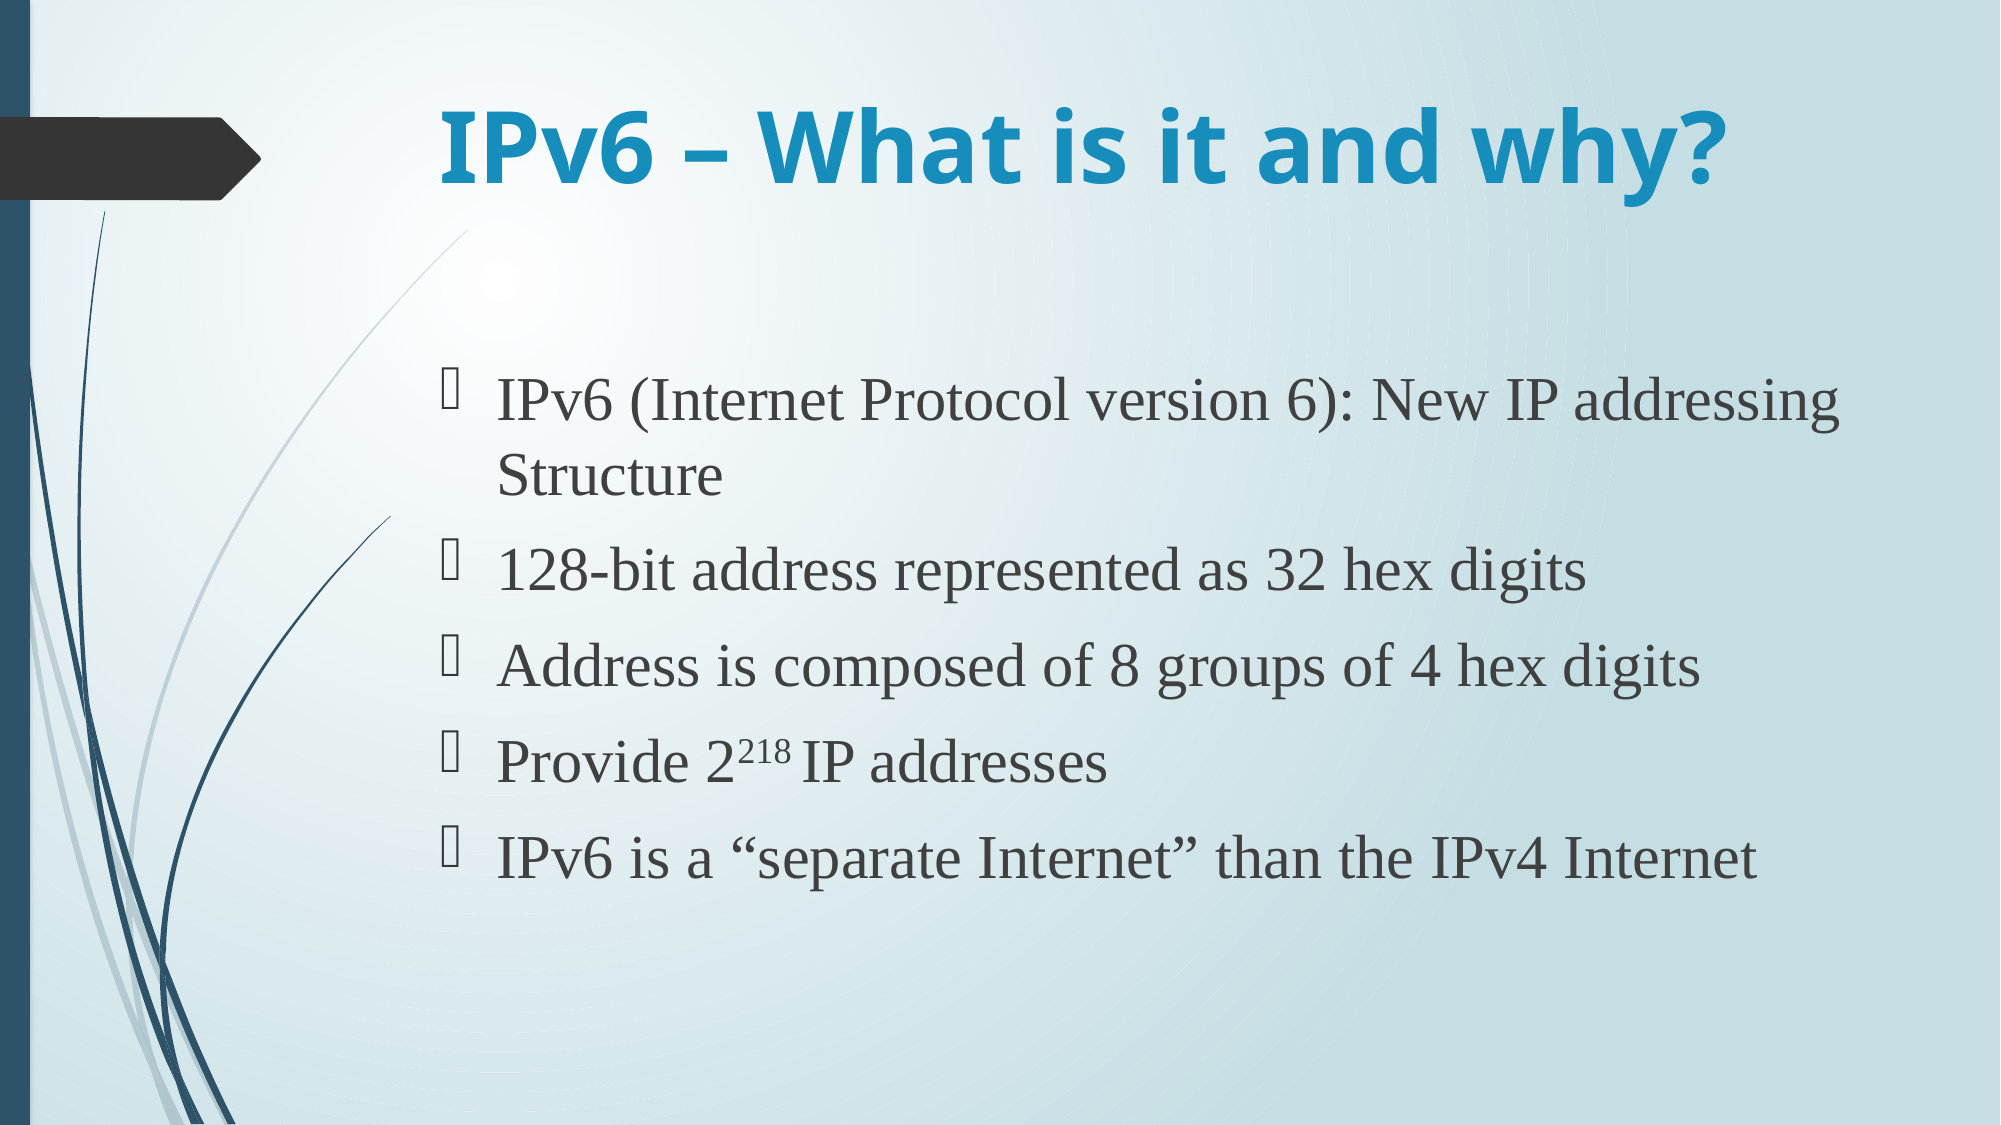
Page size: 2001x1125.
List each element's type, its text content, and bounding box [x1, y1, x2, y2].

title IPv6 – What is it and why? [424, 75, 1887, 286]
list IPv6 (Internet Protocol version 6): New IP addressing Structure 128-bit address represented as 32 hex digits Address is composed of 8 groups of 4 hex digits Provide 2218 IP addresses IPv6 is a “separate Internet” than the IPv4 Internet [424, 350, 1888, 970]
